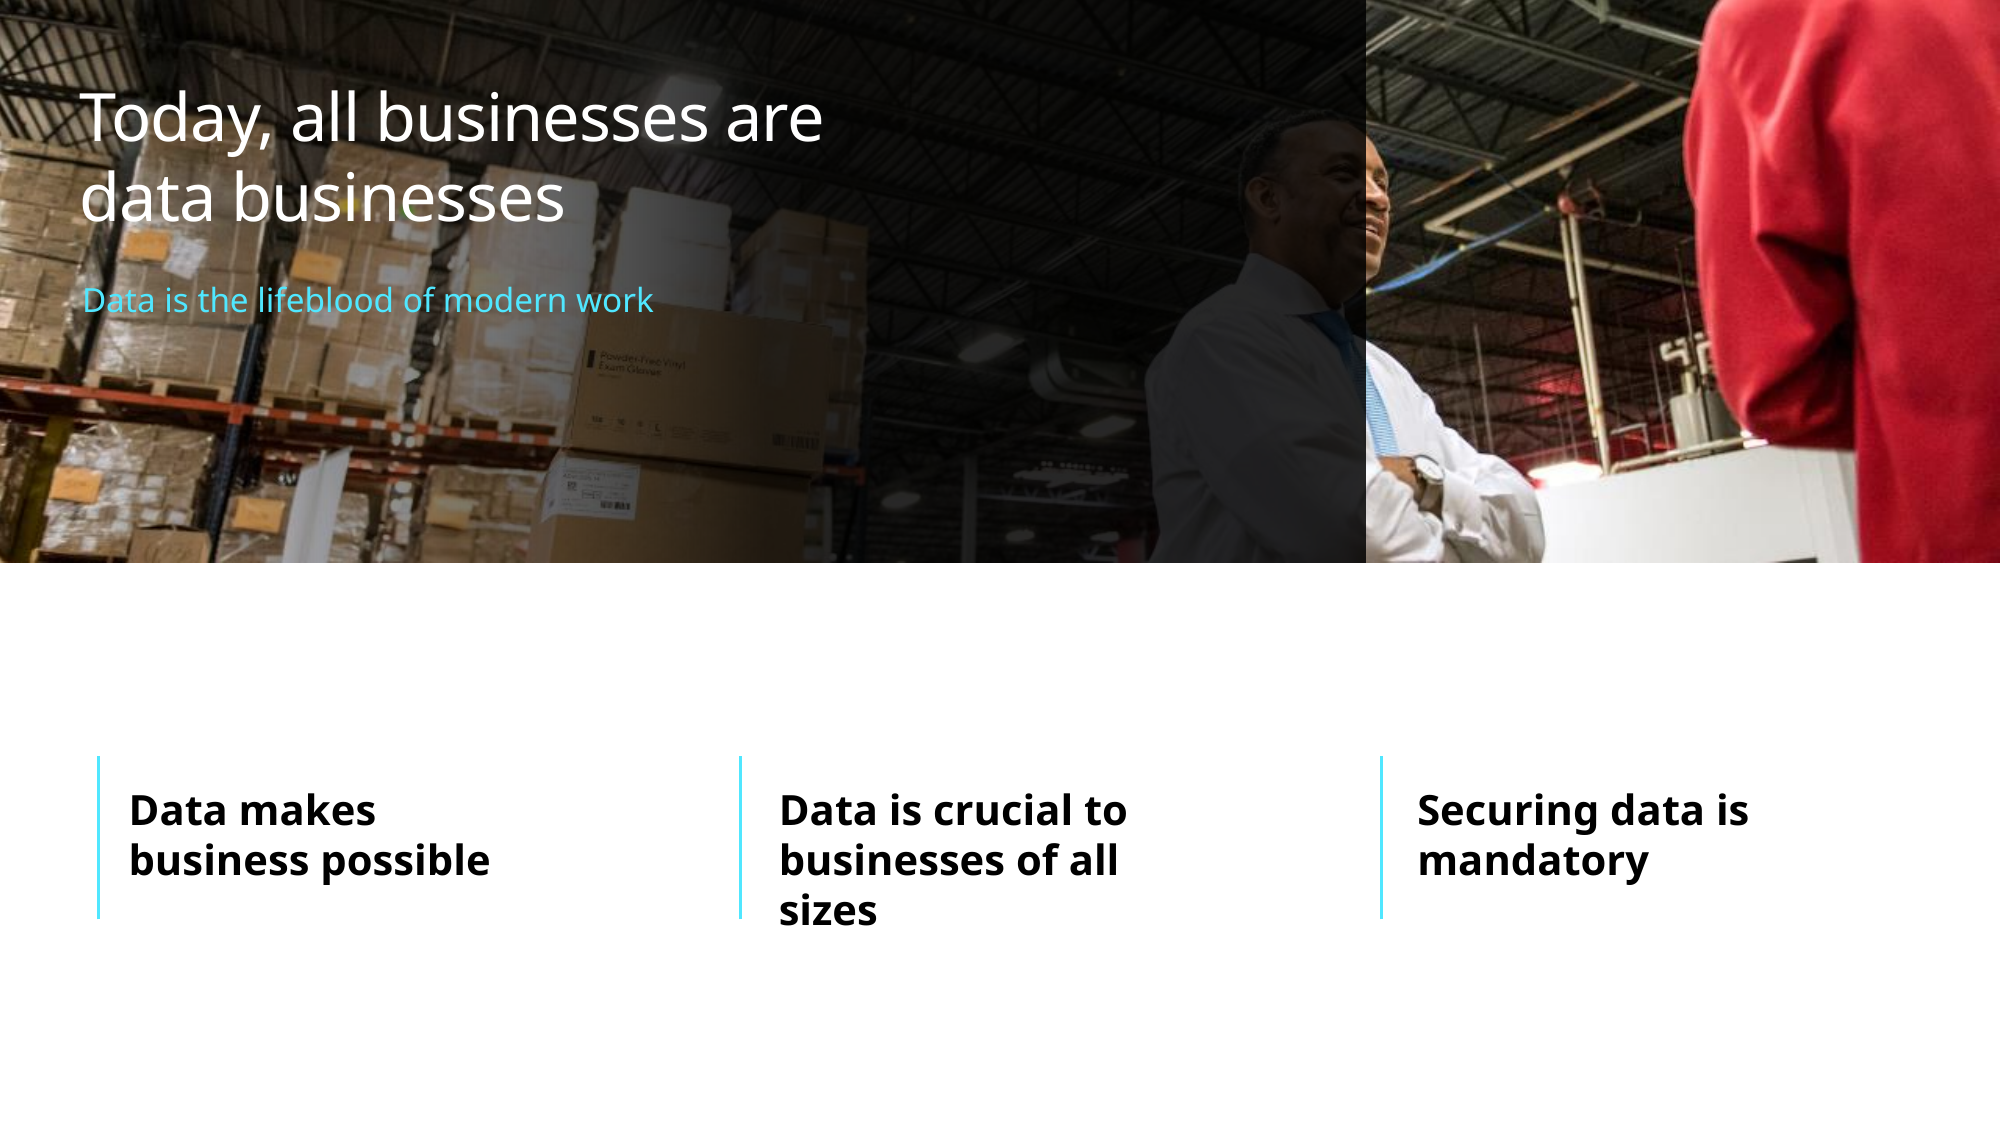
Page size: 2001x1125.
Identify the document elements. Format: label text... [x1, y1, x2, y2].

picture [0, 0, 2000, 563]
text_box Data makes business possible [128, 783, 514, 884]
text_box Data is crucial to businesses of all sizes [778, 783, 1224, 934]
text_box Securing data is mandatory [1417, 783, 1801, 884]
